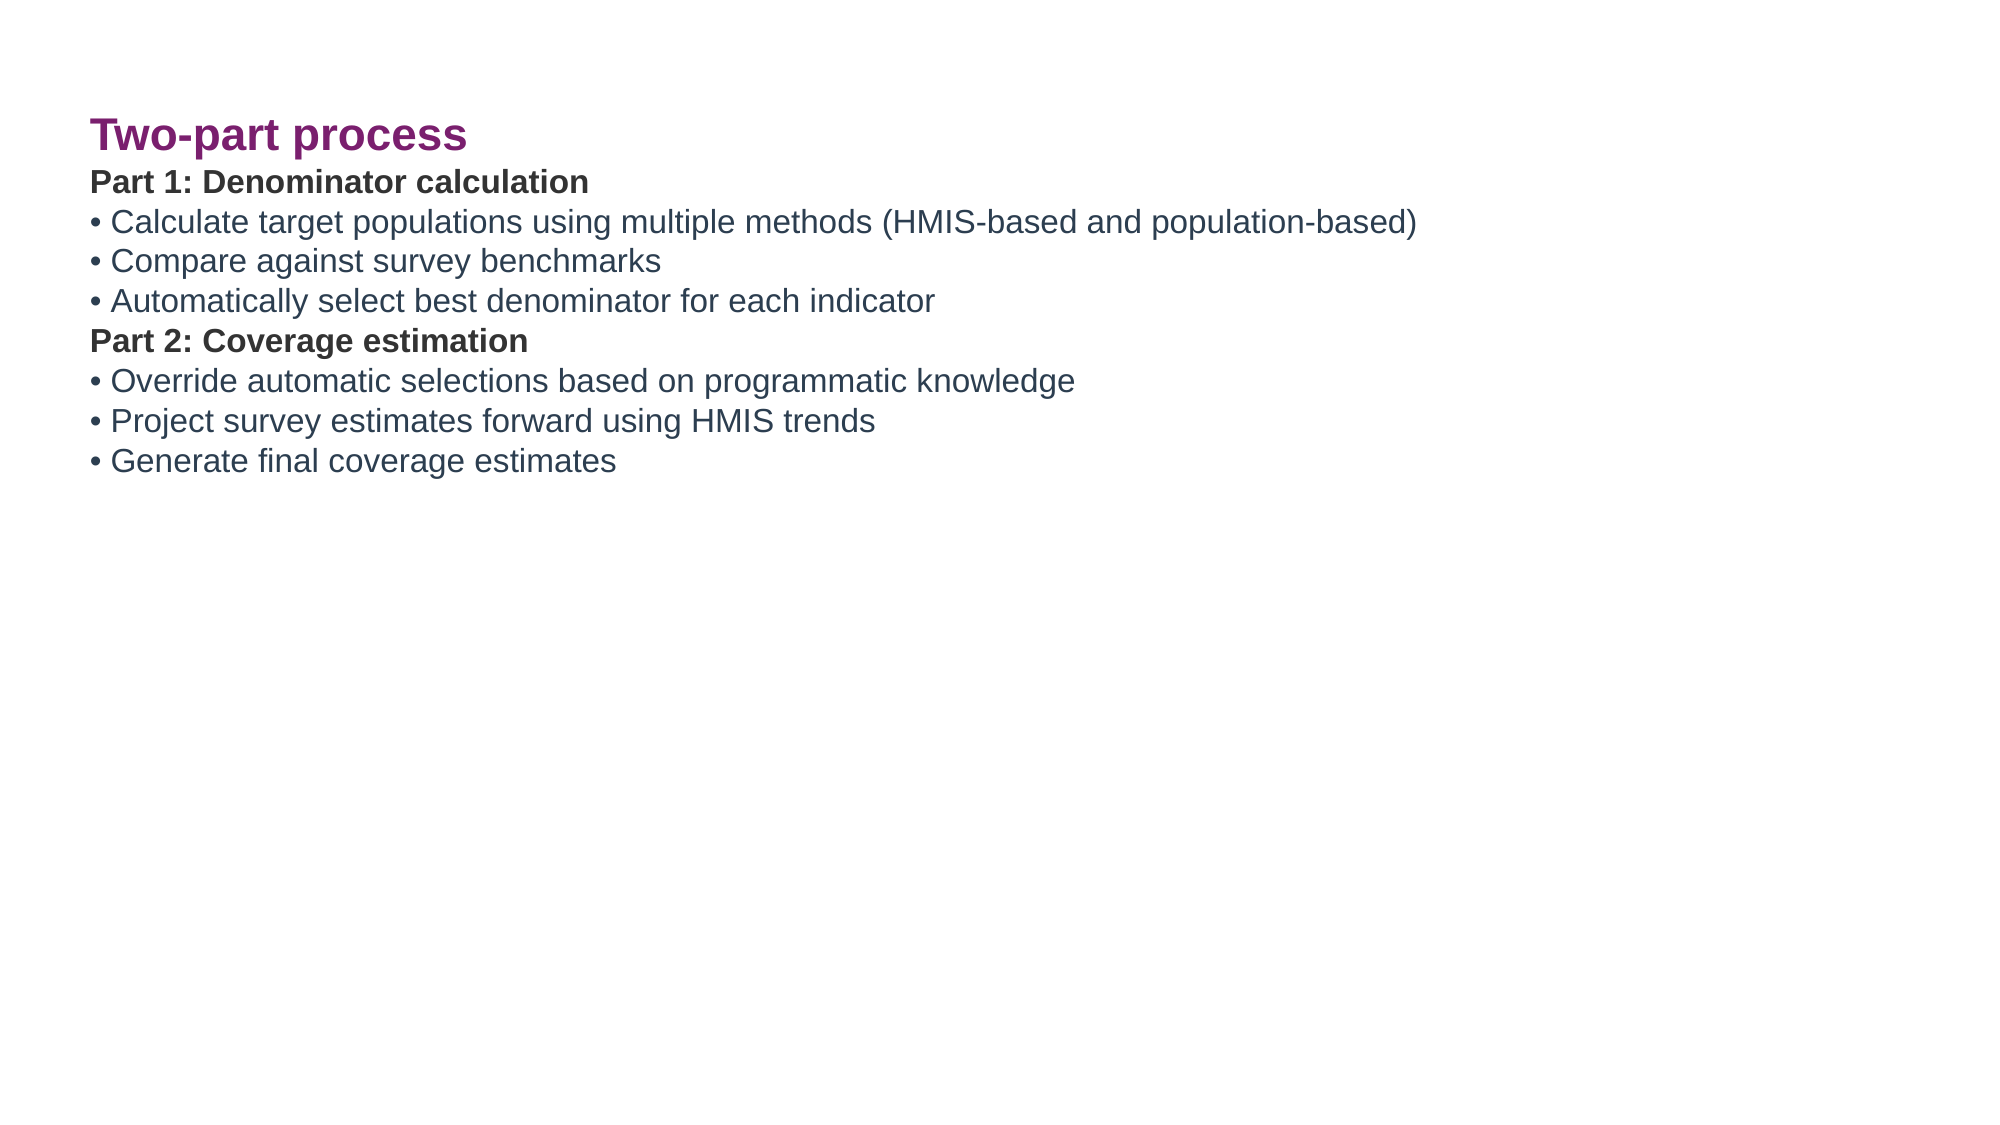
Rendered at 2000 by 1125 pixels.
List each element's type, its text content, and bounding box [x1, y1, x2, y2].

text_box Two-part process Part 1: Denominator calculation • Calculate target populations using multiple methods (HMIS-based and population-based) • Compare against survey benchmarks • Automatically select best denominator for each indicator Part 2: Coverage estimation • Override automatic selections based on programmatic knowledge • Project survey estimates forward using HMIS trends • Generate final coverage estimates [74, 97, 1925, 487]
